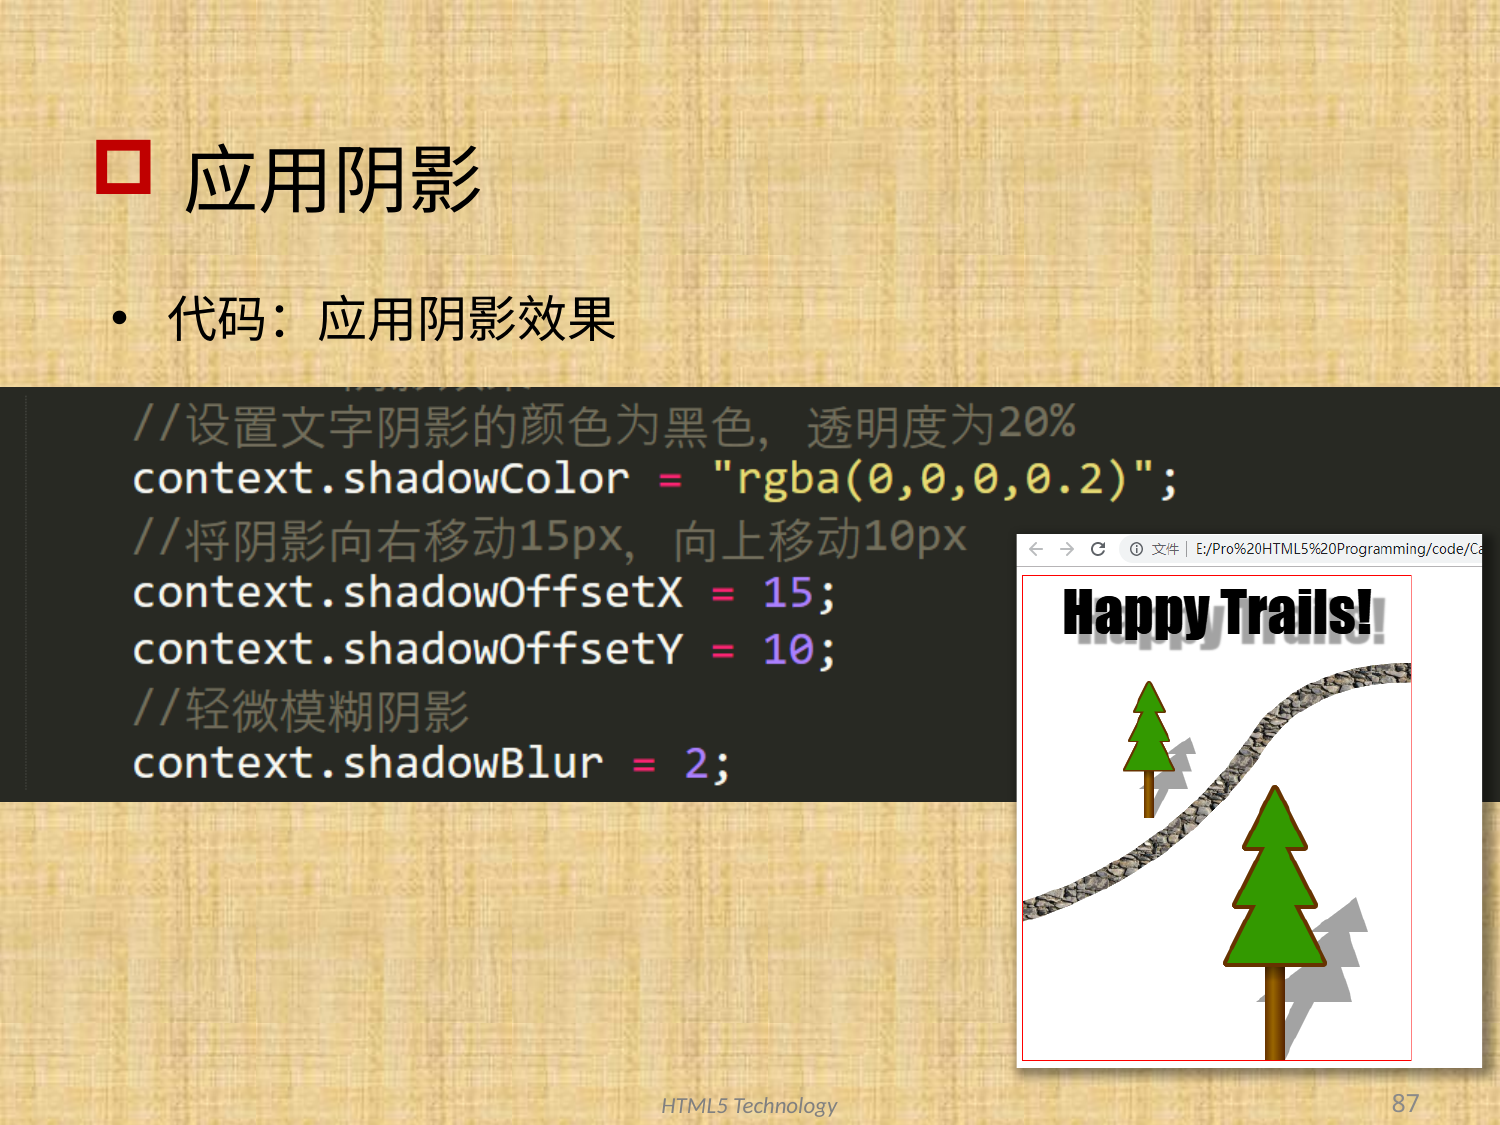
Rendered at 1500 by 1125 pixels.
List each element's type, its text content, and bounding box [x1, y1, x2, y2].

title 应用阴影 [75, 124, 1478, 271]
slide_number 87 [1097, 1084, 1436, 1125]
footer HTML5 Technology [482, 1083, 1017, 1125]
text_box 代码：应用阴影效果 [96, 271, 1457, 355]
picture [0, 0, 1500, 1125]
